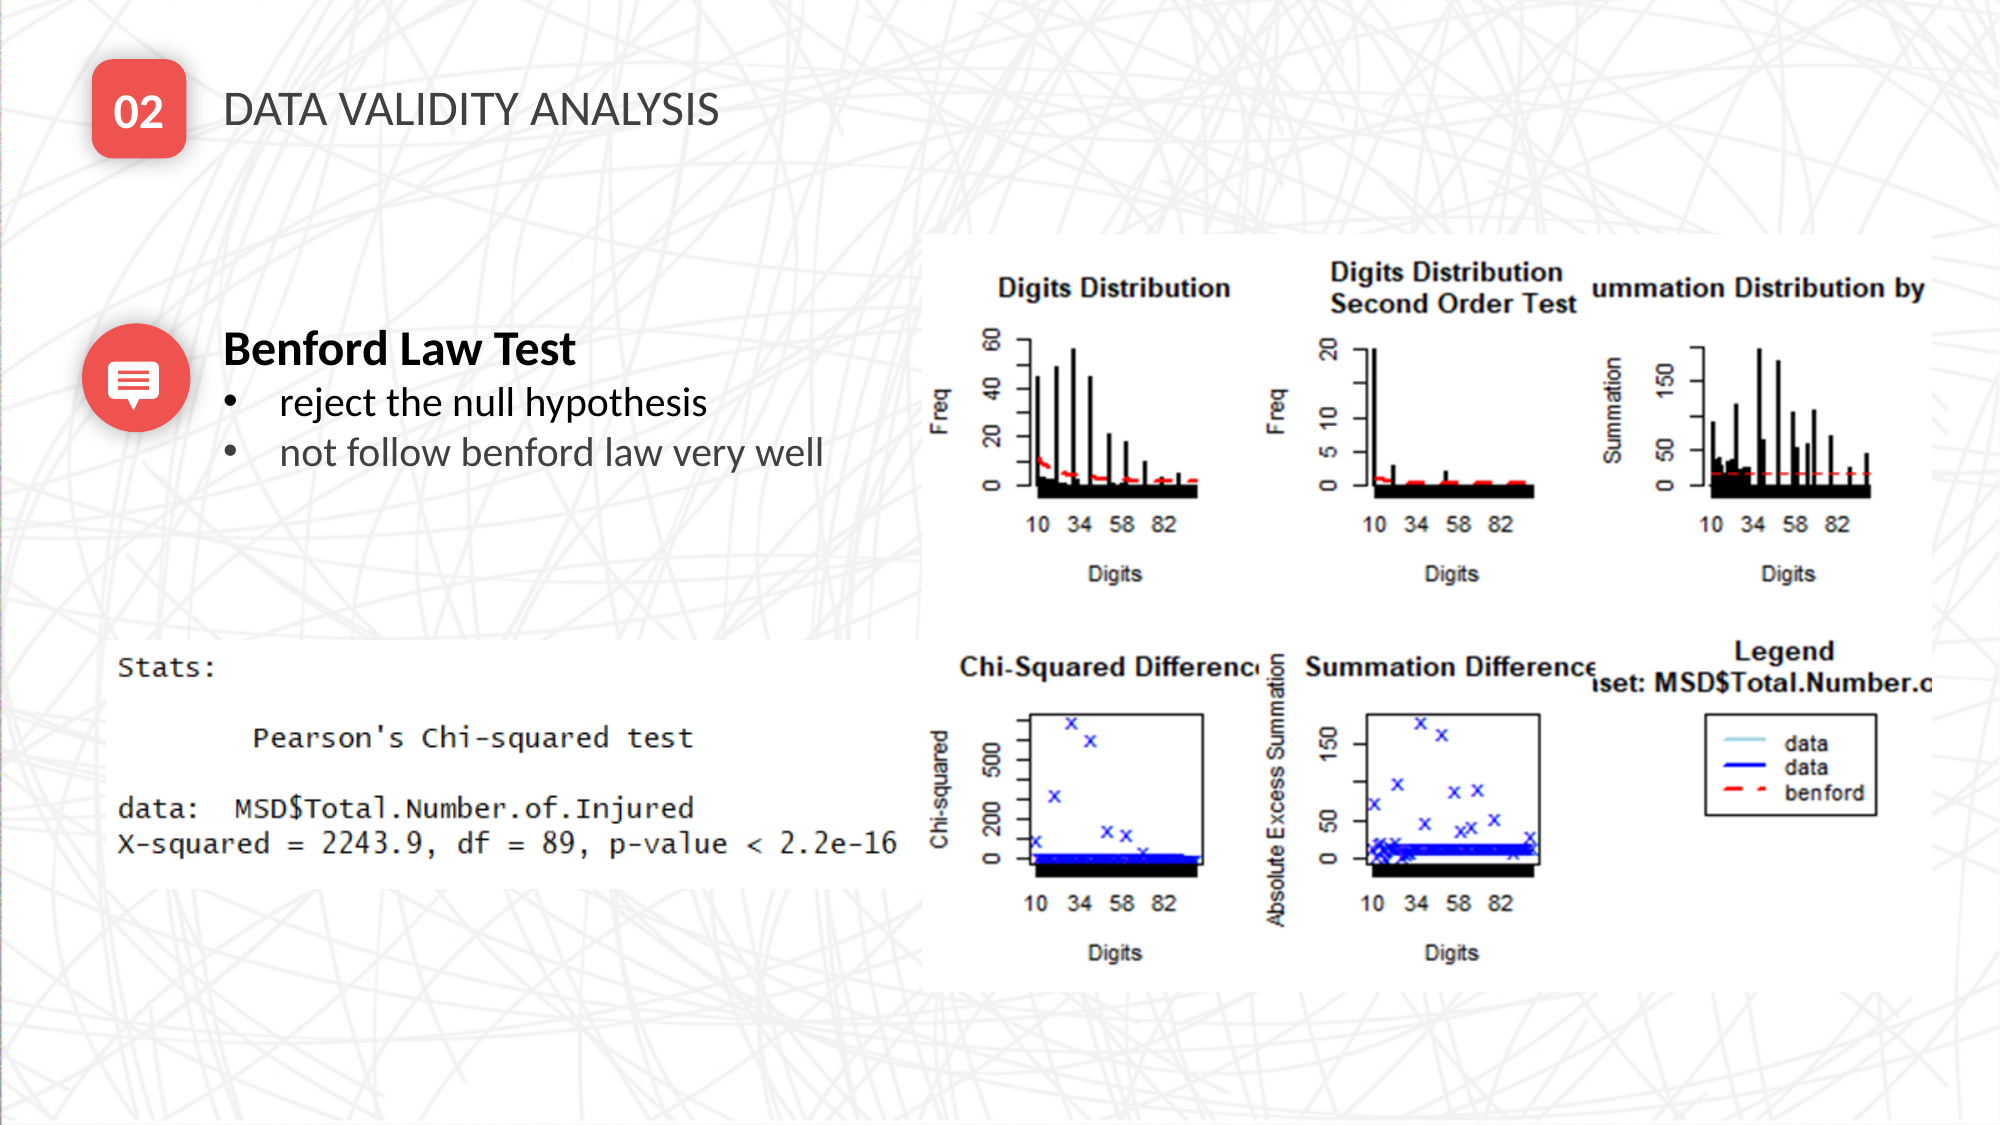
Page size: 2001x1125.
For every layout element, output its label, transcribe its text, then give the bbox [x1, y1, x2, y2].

text_box Benford Law Test reject the null hypothesis not follow benford law very well [208, 307, 872, 483]
picture [0, 0, 2001, 1125]
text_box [107, 361, 159, 411]
text_box 02 [90, 58, 188, 160]
text_box [80, 322, 192, 434]
text_box DATA VALIDITY ANALYSIS [207, 52, 749, 159]
